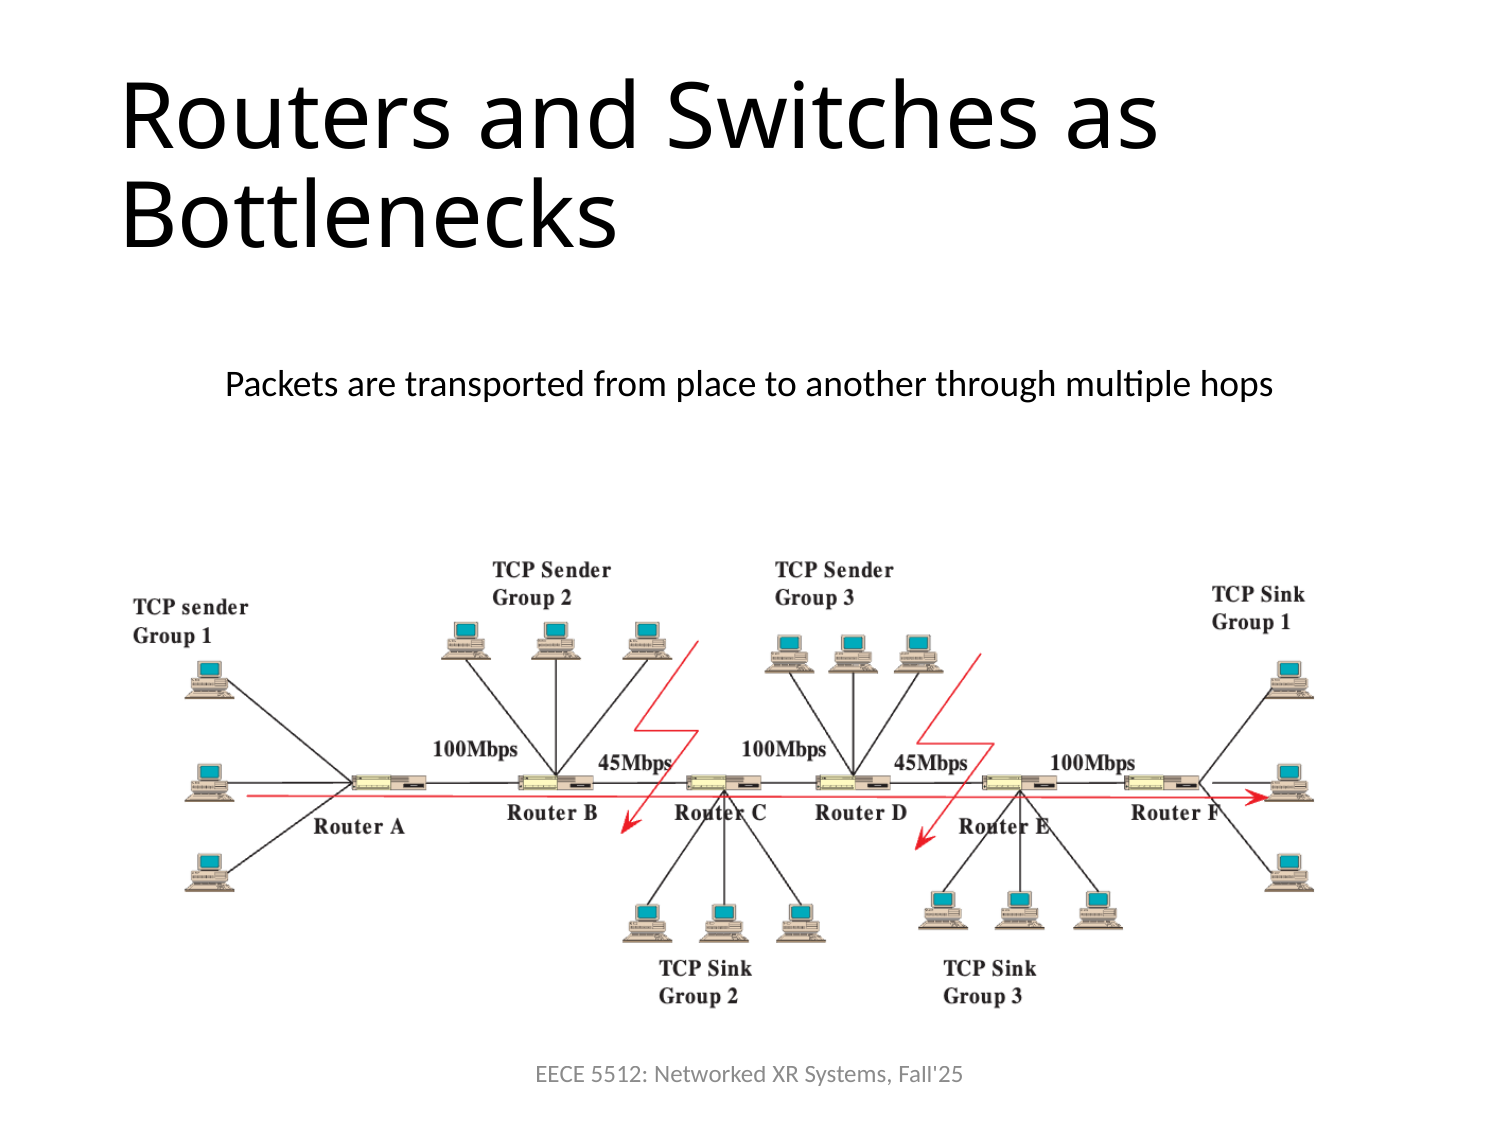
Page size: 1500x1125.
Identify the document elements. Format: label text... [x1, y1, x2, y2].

title Routers and Switches as Bottlenecks [103, 59, 1397, 278]
footer EECE 5512: Networked XR Systems, Fall'25 [496, 1066, 1004, 1103]
picture [88, 486, 1397, 1066]
text_box Packets are transported from place to another through multiple hops [210, 351, 1290, 412]
